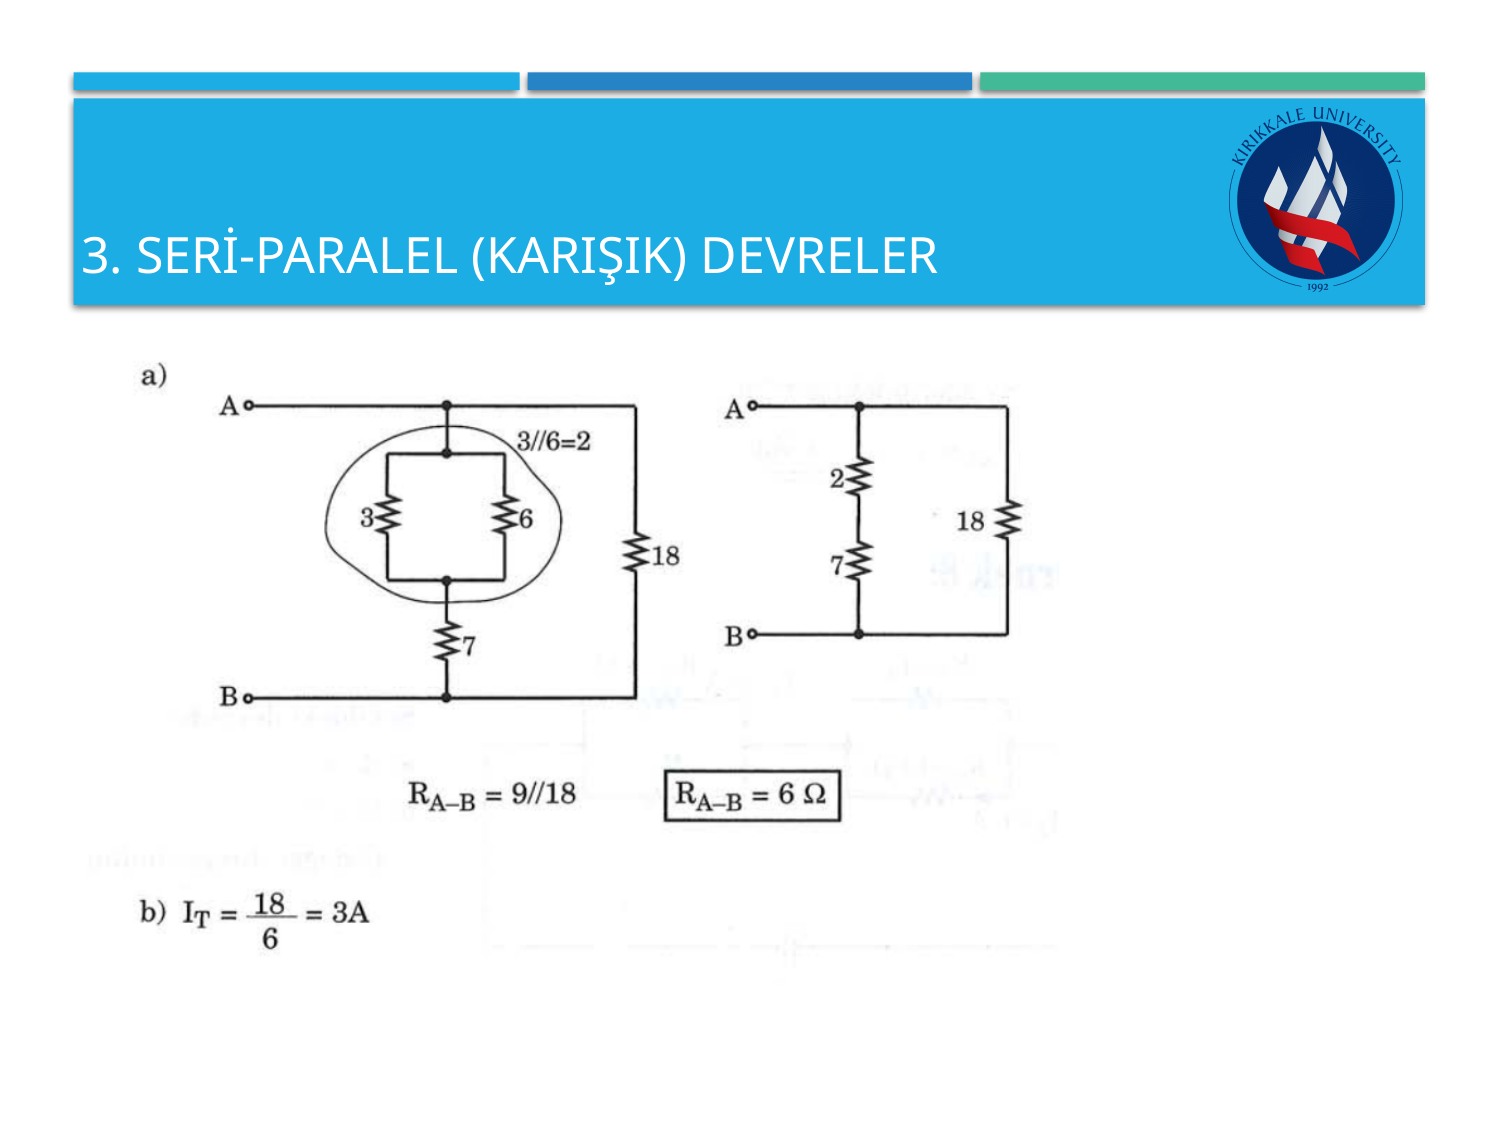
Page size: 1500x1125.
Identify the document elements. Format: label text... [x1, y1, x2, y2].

title 3. seri-paralel (karışık) devreler [66, 141, 1223, 292]
picture [1229, 106, 1404, 292]
picture [85, 338, 1059, 985]
